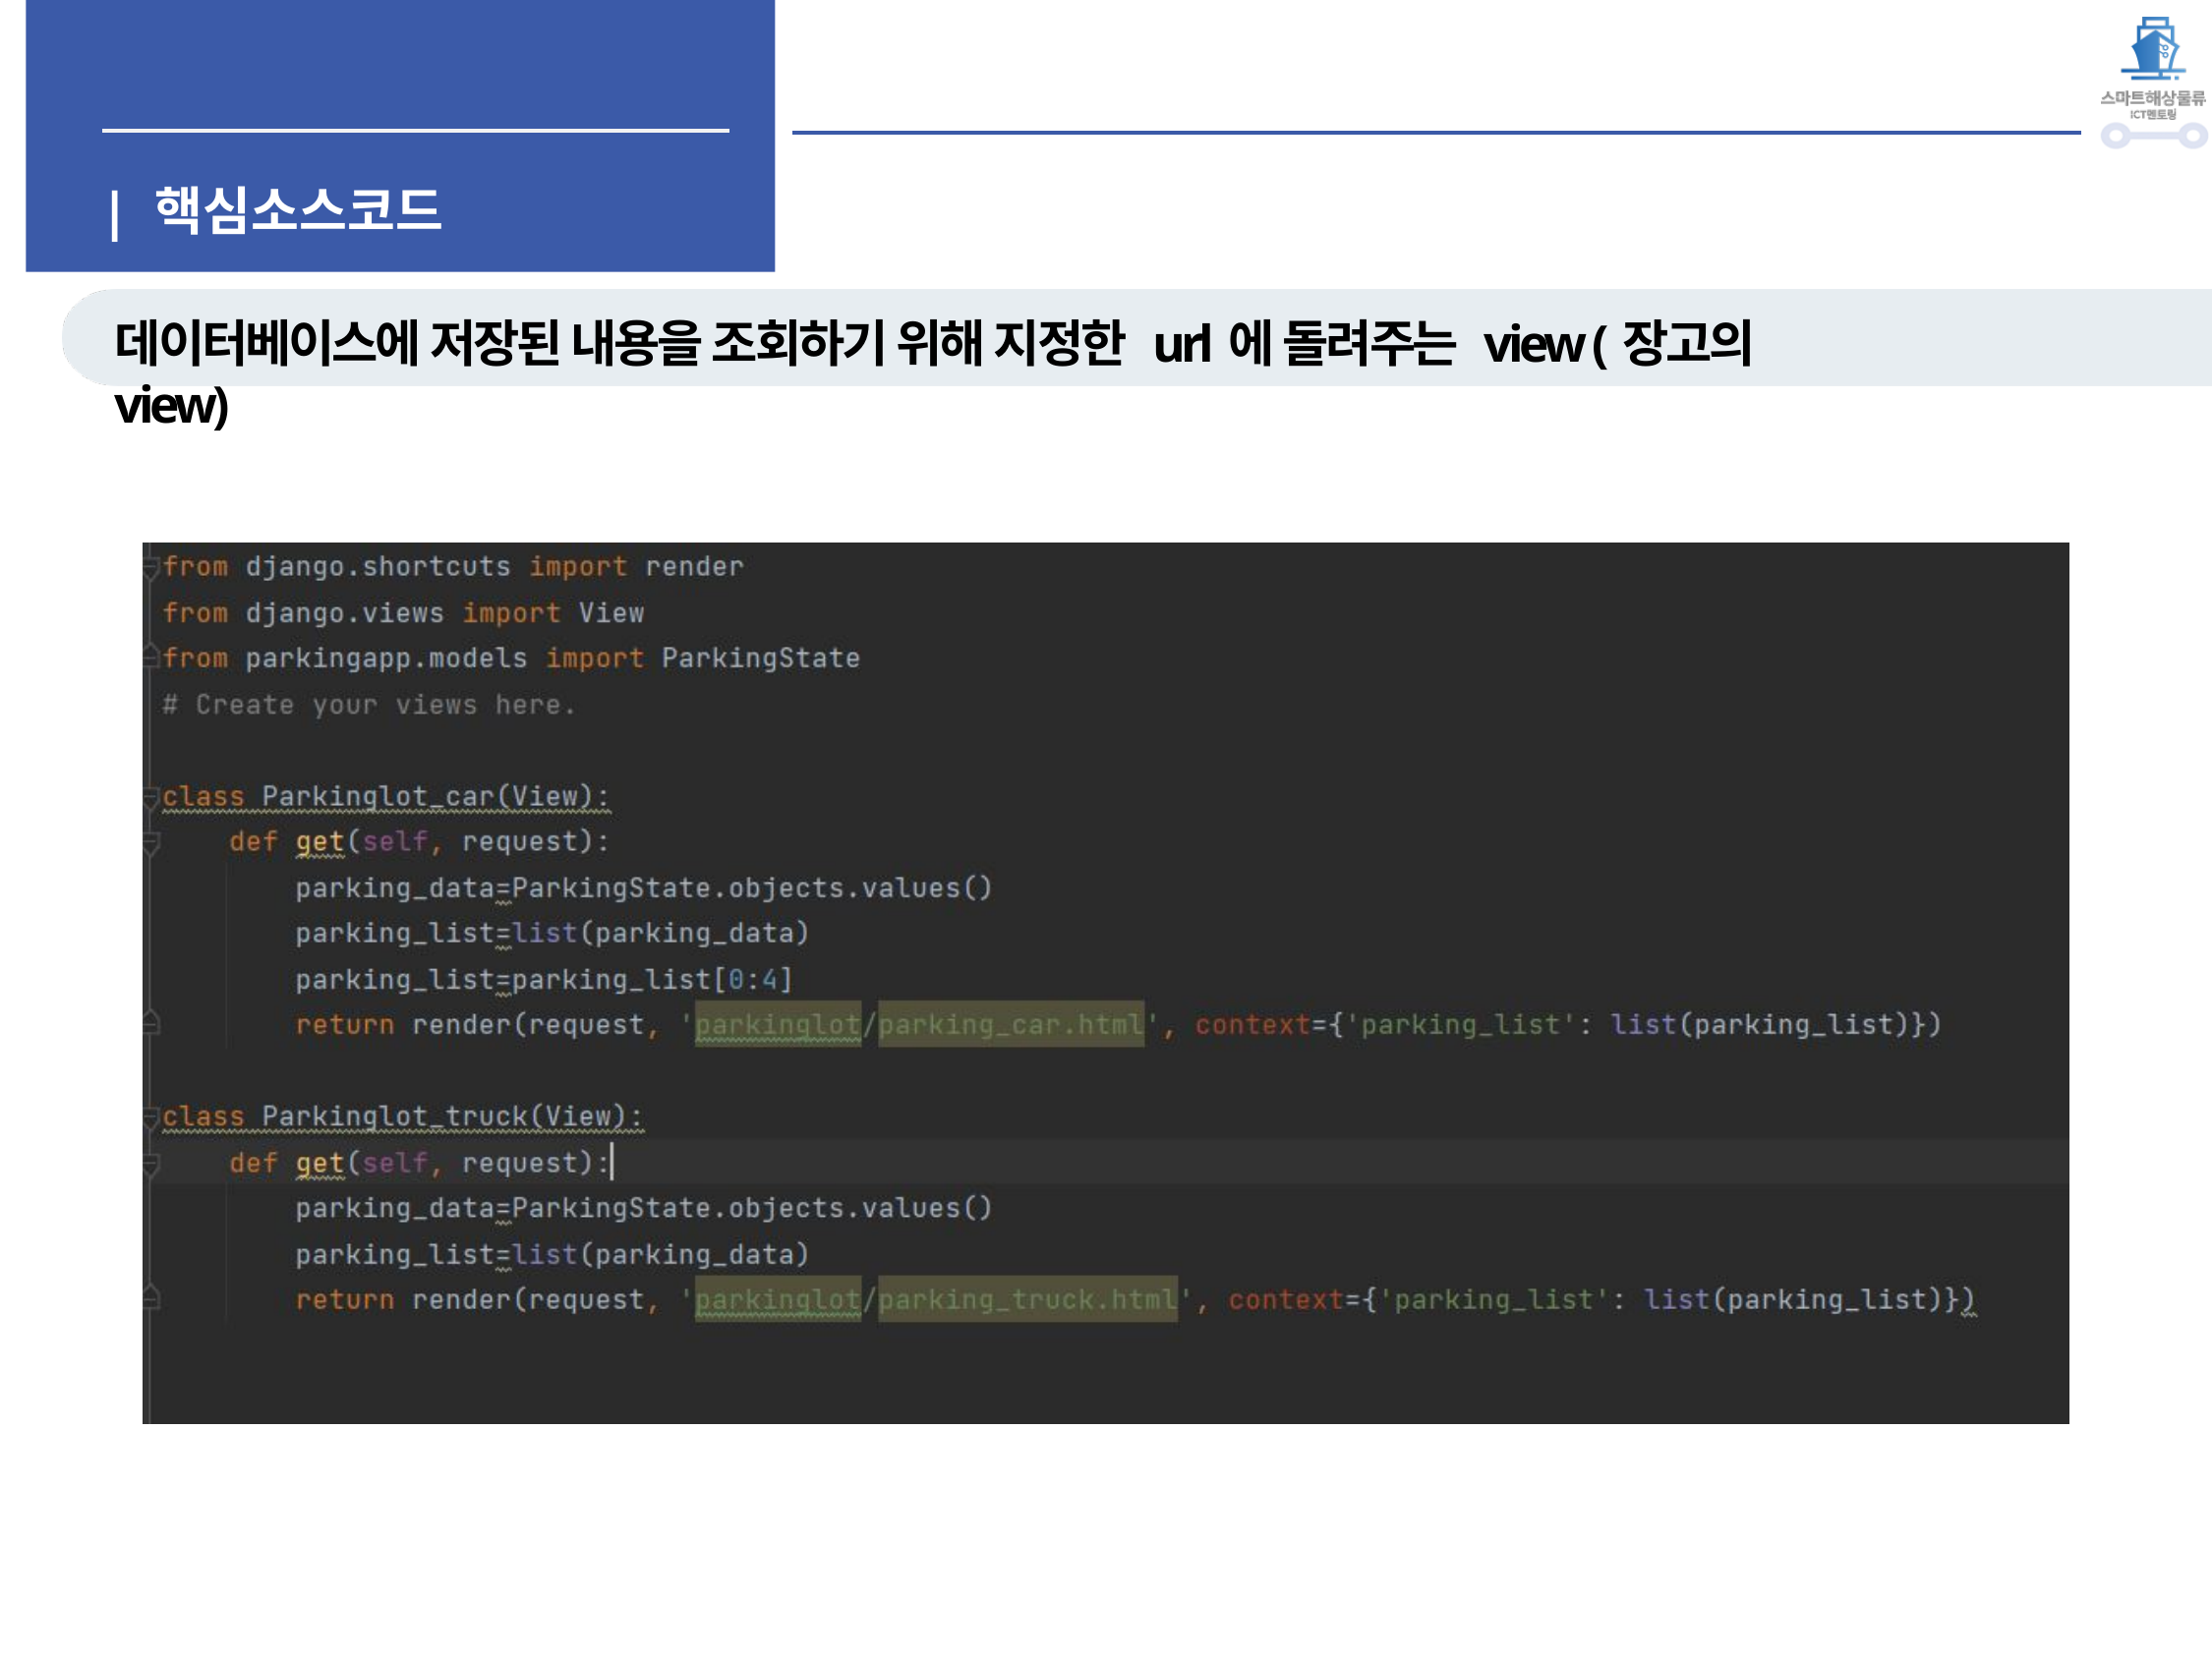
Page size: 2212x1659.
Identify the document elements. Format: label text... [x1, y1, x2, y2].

text_box | 핵심소스코드 [78, 167, 792, 234]
picture [143, 543, 2069, 1424]
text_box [62, 289, 2212, 387]
picture [2098, 17, 2210, 154]
text_box [24, 0, 777, 274]
